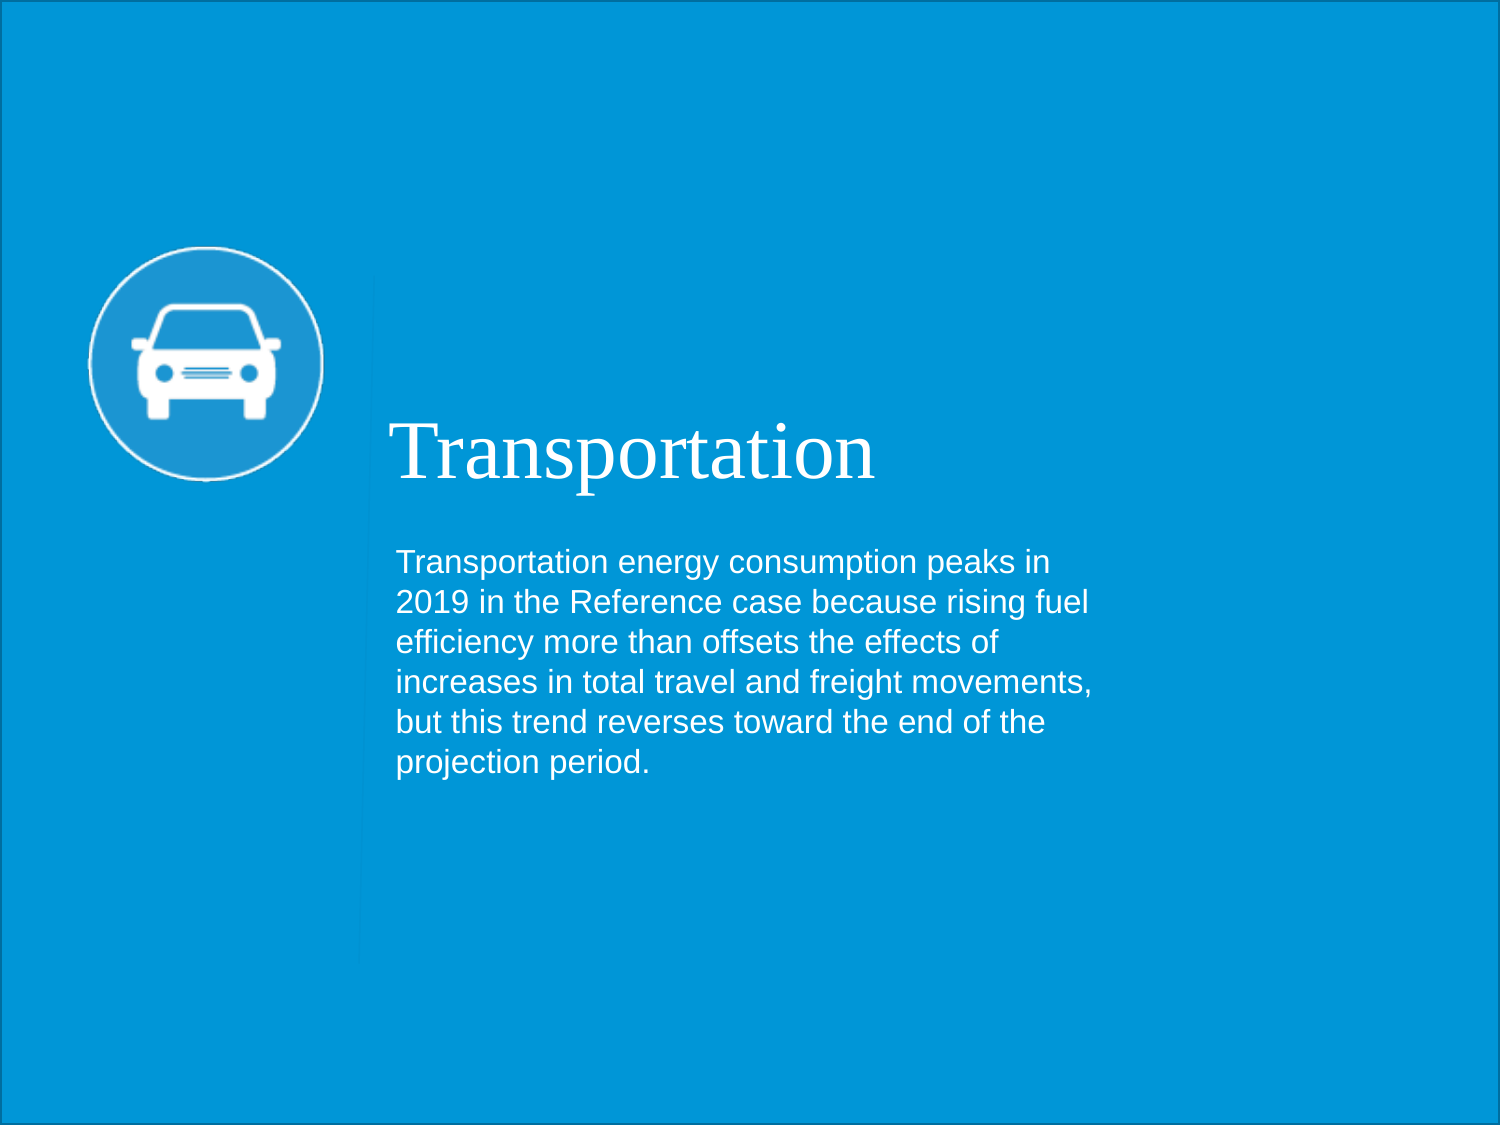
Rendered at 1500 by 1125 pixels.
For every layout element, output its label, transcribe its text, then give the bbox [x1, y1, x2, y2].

list Transportation energy consumption peaks in 2019 in the Reference case because rising fuel efficiency more than offsets the effects of increases in total travel and freight movements, but this trend reverses toward the end of the projection period. [380, 532, 1121, 1052]
title Transportation [374, 258, 1425, 503]
picture [88, 247, 323, 482]
